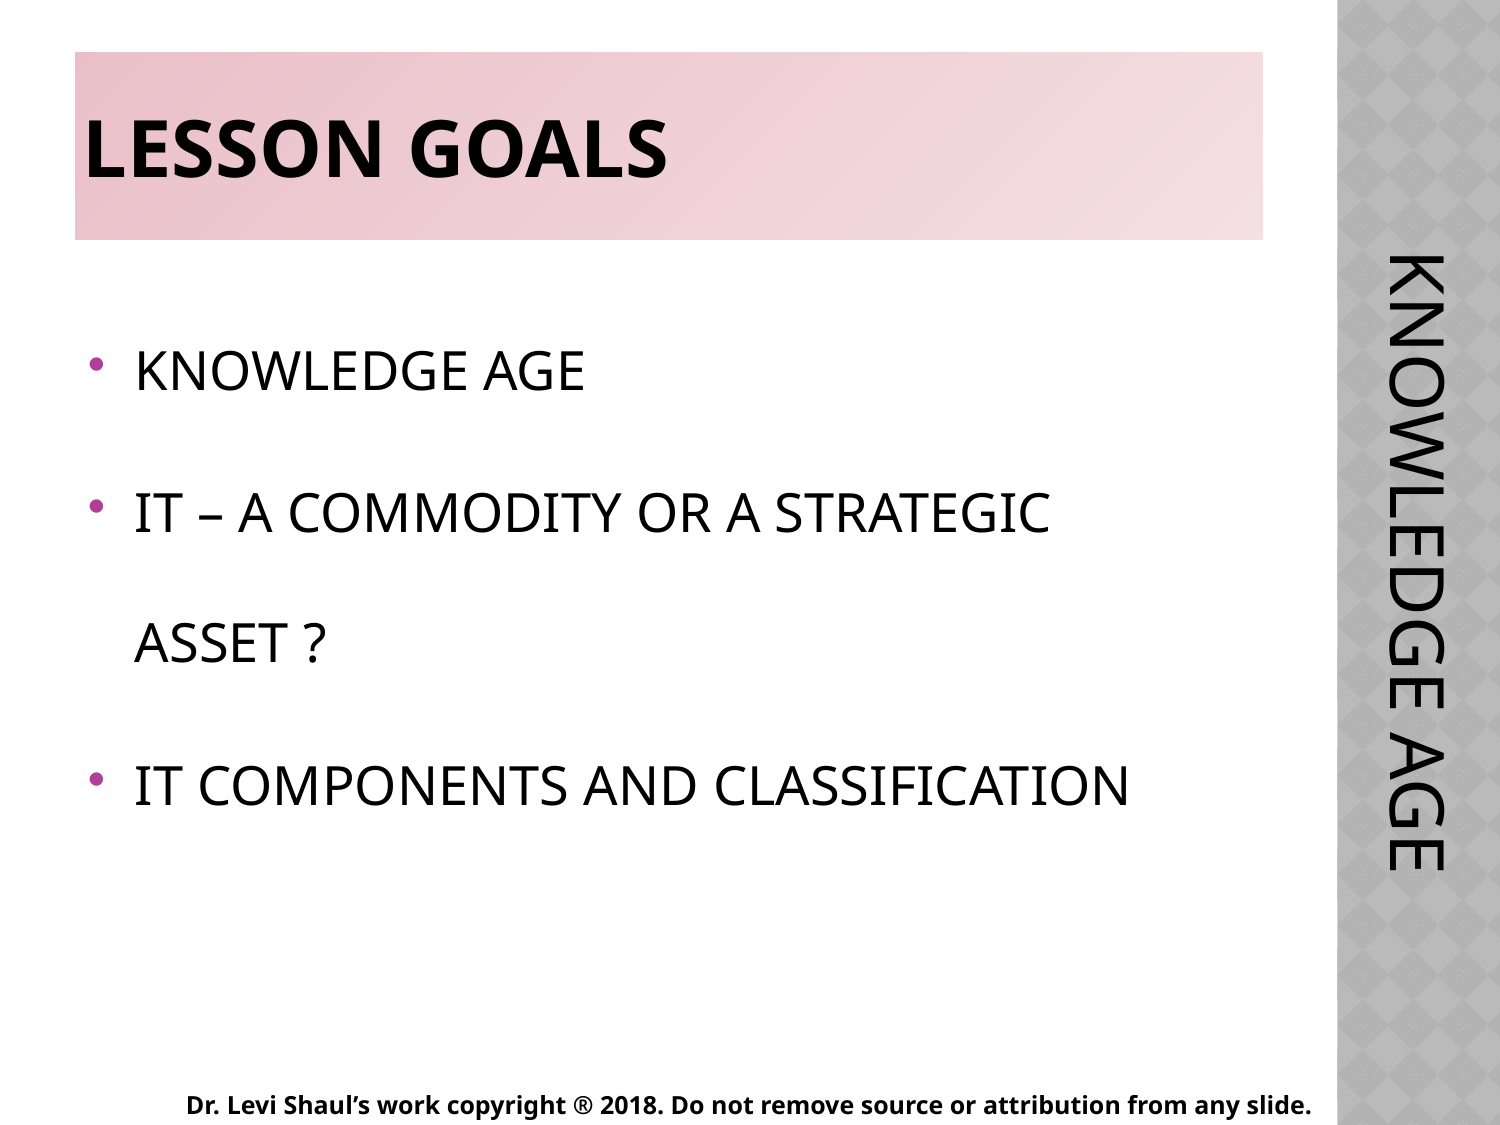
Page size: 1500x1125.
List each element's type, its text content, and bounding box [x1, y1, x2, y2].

text_box KNOWLEDGE AGE [1340, 0, 1500, 1082]
title Lesson Goals [75, 52, 1263, 240]
footer Dr. Levi Shaul’s work copyright ® 2018. Do not remove source or attribution from any slide. [0, 1082, 1500, 1125]
list KNOWLEDGE AGE IT – A COMMODITY OR A STRATEGIC ASSET ? IT COMPONENTS AND CLASSIFICATION [75, 264, 1263, 1059]
